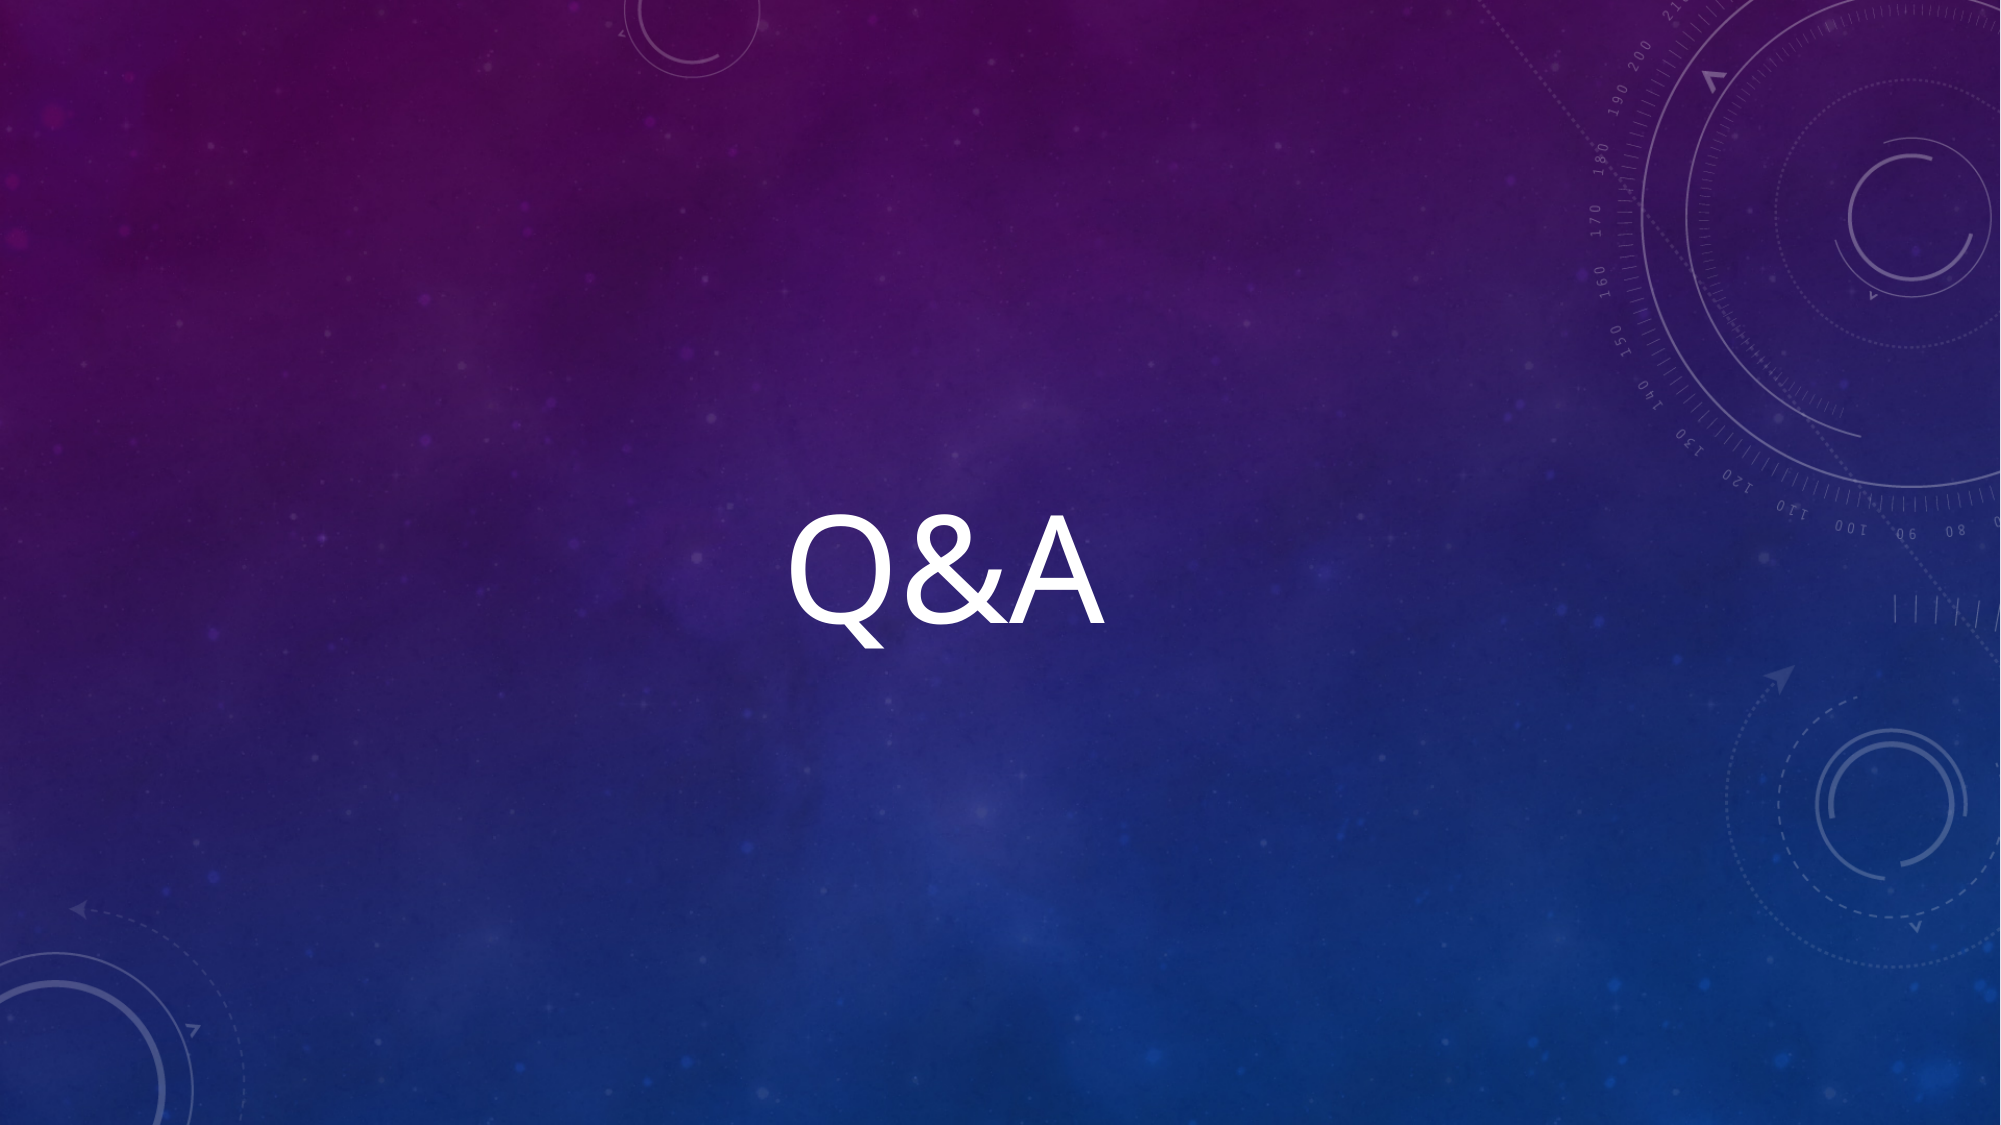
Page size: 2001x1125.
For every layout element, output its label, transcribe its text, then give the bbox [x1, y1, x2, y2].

title Q&A [112, 443, 1775, 683]
picture [0, 0, 2001, 1125]
